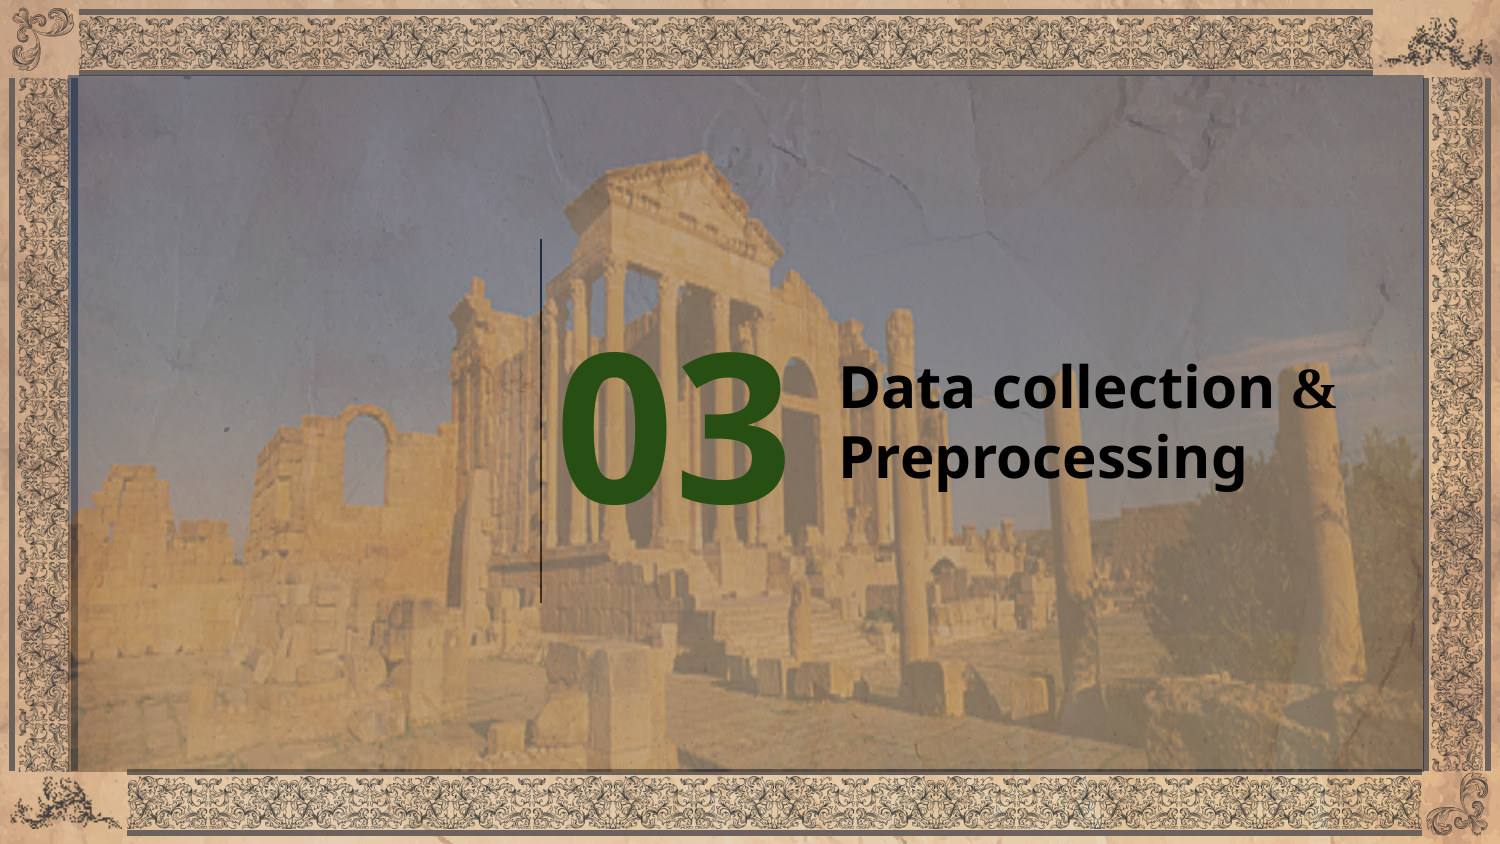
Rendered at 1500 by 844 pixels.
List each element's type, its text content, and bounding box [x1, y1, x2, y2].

subtitle Data collection & Preprocessing [1429, 349, 1500, 477]
picture [11, 777, 122, 829]
picture [78, 16, 1374, 69]
picture [1379, 18, 1492, 70]
picture [127, 776, 1422, 829]
picture [1427, 773, 1488, 836]
picture [13, 8, 74, 71]
picture [18, 75, 1425, 772]
picture [1431, 77, 1483, 349]
picture [1431, 477, 1483, 771]
